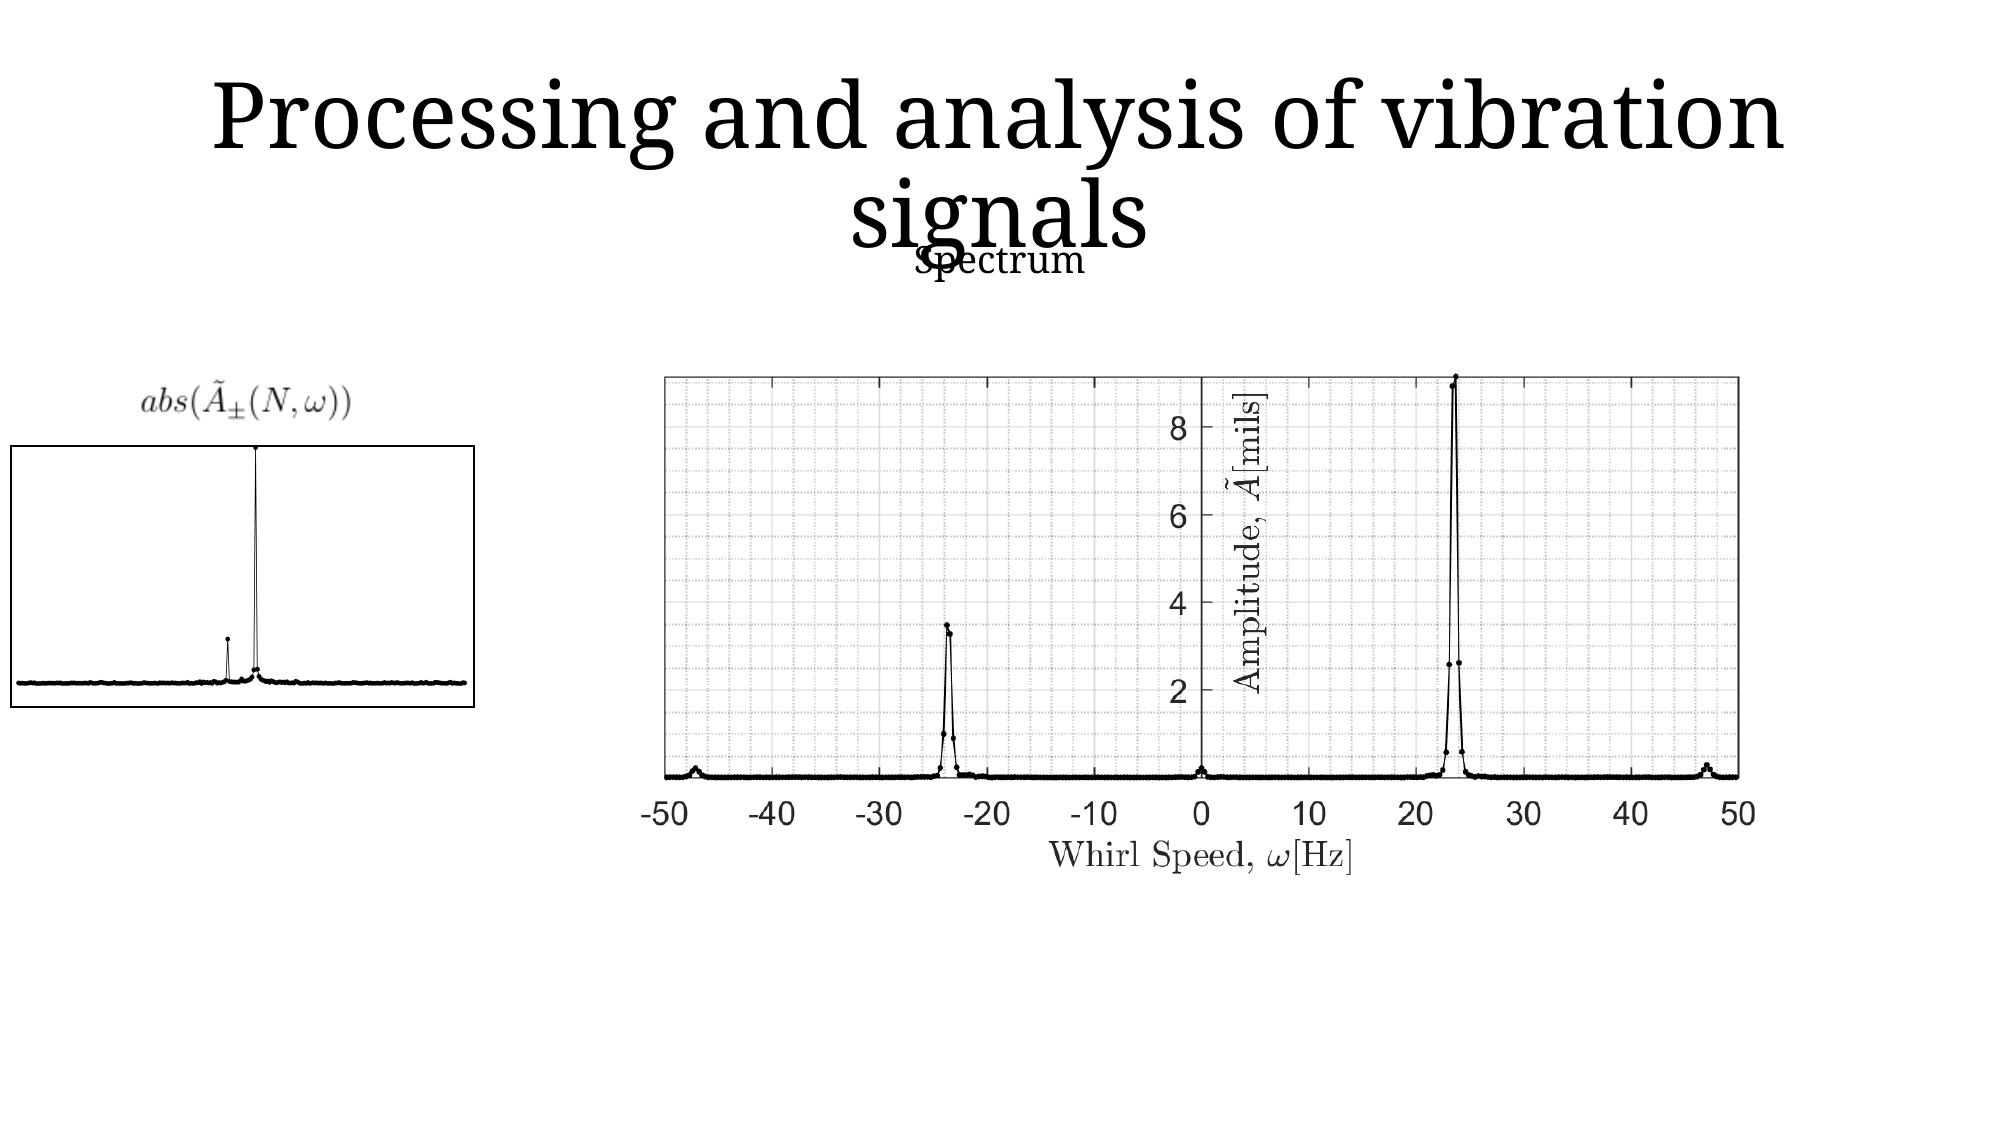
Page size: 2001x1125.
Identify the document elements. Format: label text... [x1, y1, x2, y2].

text_box [10, 445, 475, 708]
picture [640, 373, 1755, 875]
picture [123, 361, 363, 431]
picture [15, 445, 467, 686]
text_box Spectrum [774, 228, 1225, 289]
title Processing and analysis of vibration signals [137, 59, 1863, 278]
